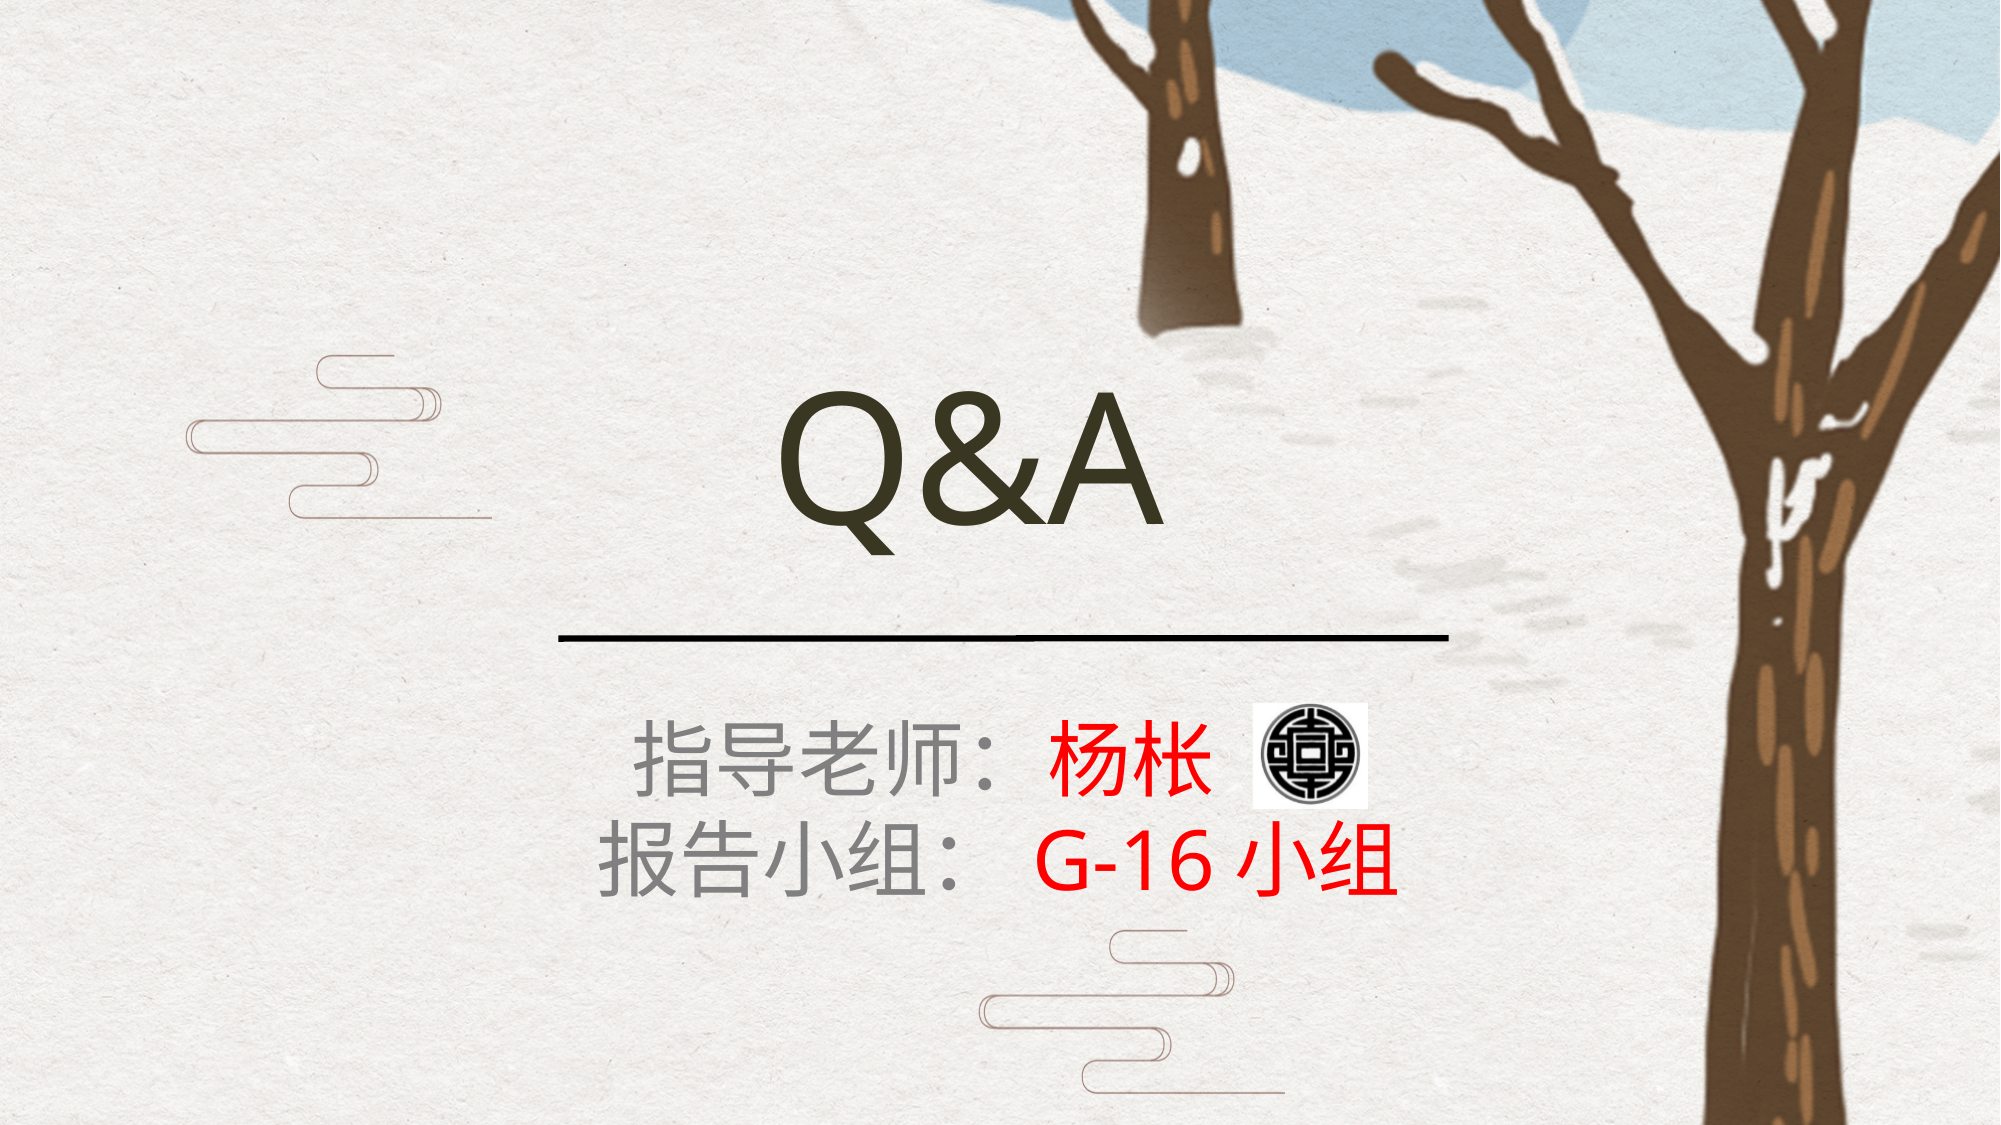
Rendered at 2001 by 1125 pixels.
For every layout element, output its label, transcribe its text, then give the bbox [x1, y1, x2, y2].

text_box 指导老师：杨枨 报告小组：G-16小组 [422, 699, 1423, 915]
picture [0, 0, 2000, 1125]
text_box Q&A [338, 333, 1597, 639]
